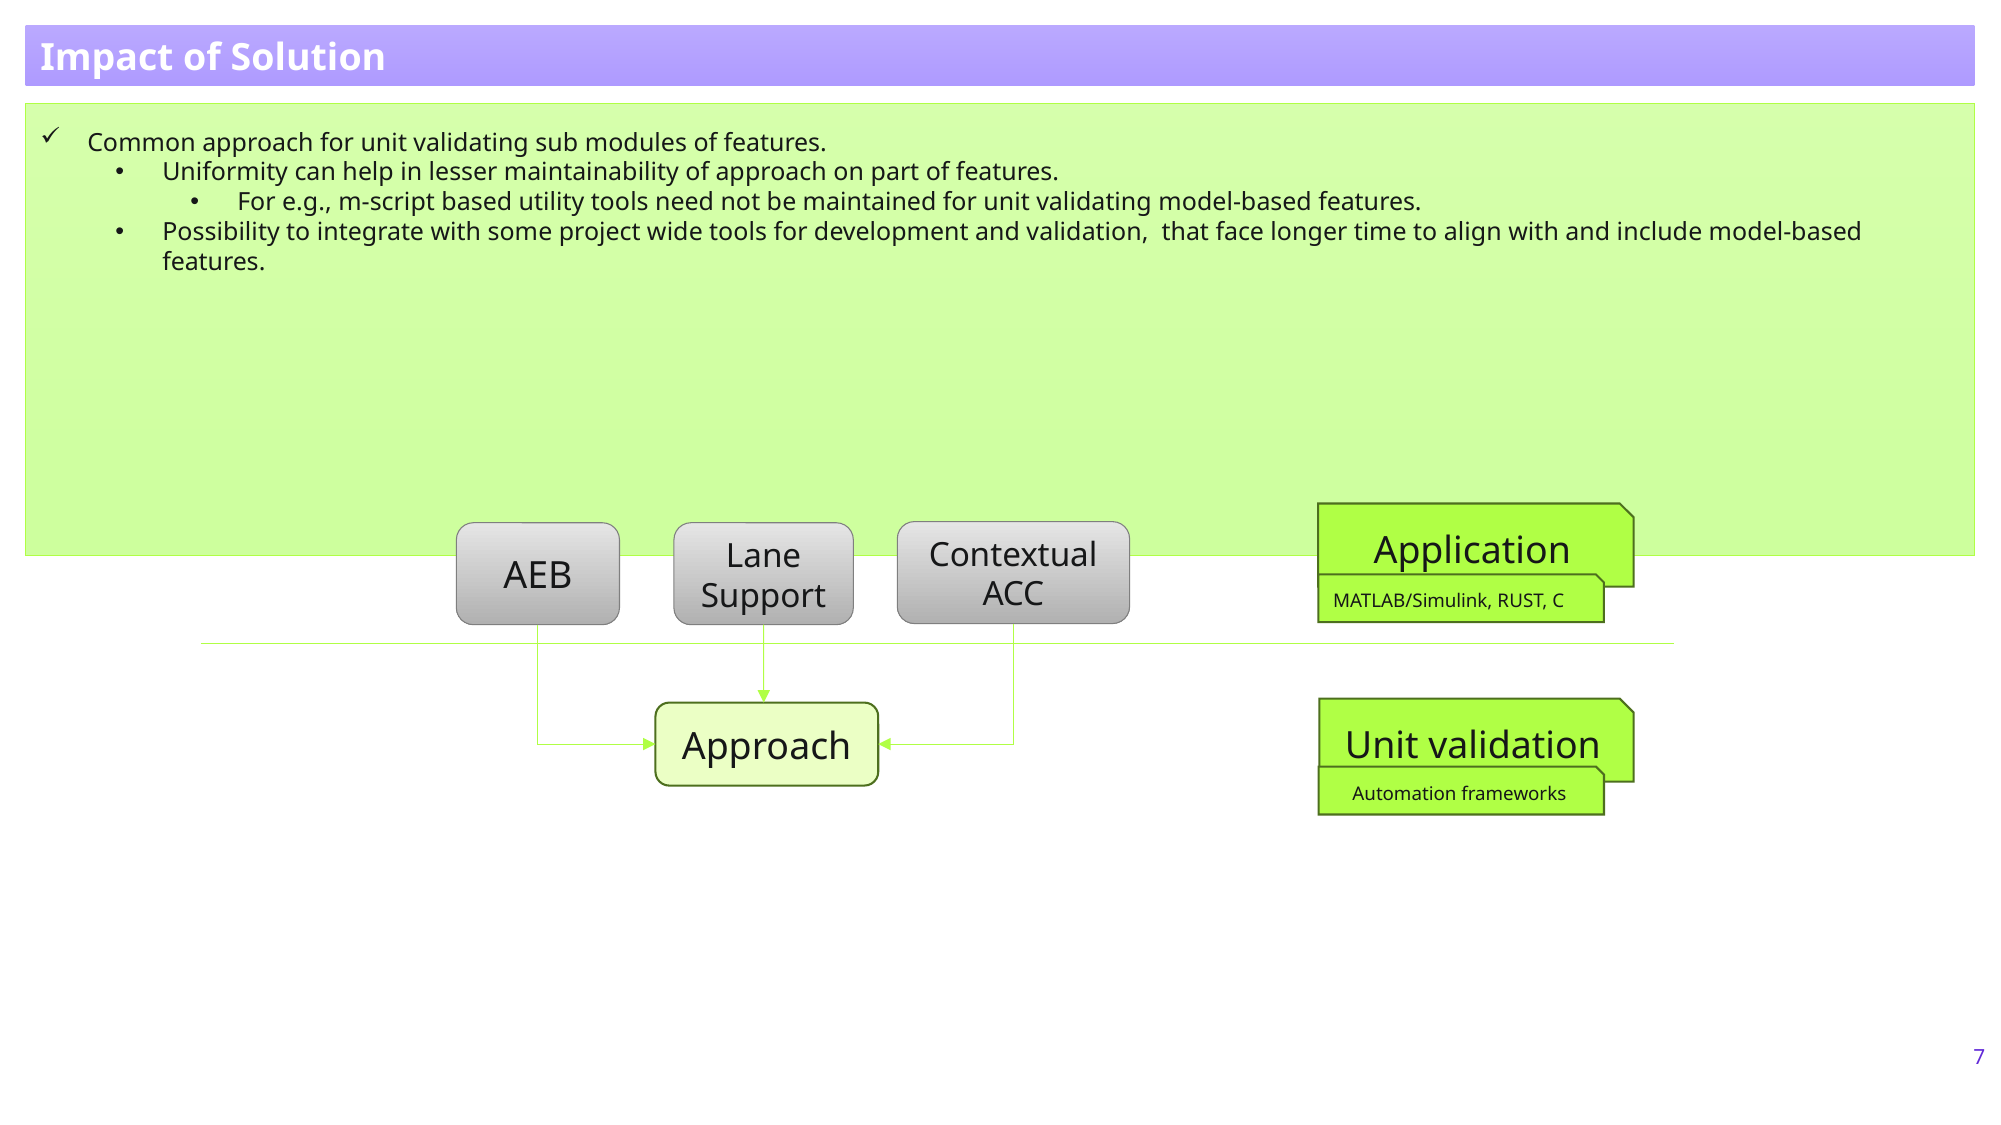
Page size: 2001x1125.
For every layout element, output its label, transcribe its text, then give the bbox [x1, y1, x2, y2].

text_box MATLAB/Simulink, RUST, C [1317, 573, 1605, 624]
text_box Contextual ACC [896, 521, 1131, 625]
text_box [885, 616, 1007, 752]
slide_number 7 [1923, 1038, 2000, 1077]
text_box Common approach for unit validating sub modules of features. Uniformity can help in lesser maintainability of approach on part of features. For e.g., m-script based utility tools need not be maintained for unit validating model-based features. Possibility to integrate with some project wide tools for development and validation, that face longer time to align with and include model-based features. [25, 103, 1975, 556]
text_box Application [1317, 502, 1635, 588]
text_box Unit validation [1318, 697, 1635, 783]
text_box AEB [455, 522, 621, 626]
text_box Automation frameworks [1317, 765, 1606, 816]
text_box Impact of Solution [25, 25, 1975, 86]
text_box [536, 625, 657, 744]
text_box Approach [654, 701, 880, 787]
text_box Lane Support [673, 522, 854, 626]
